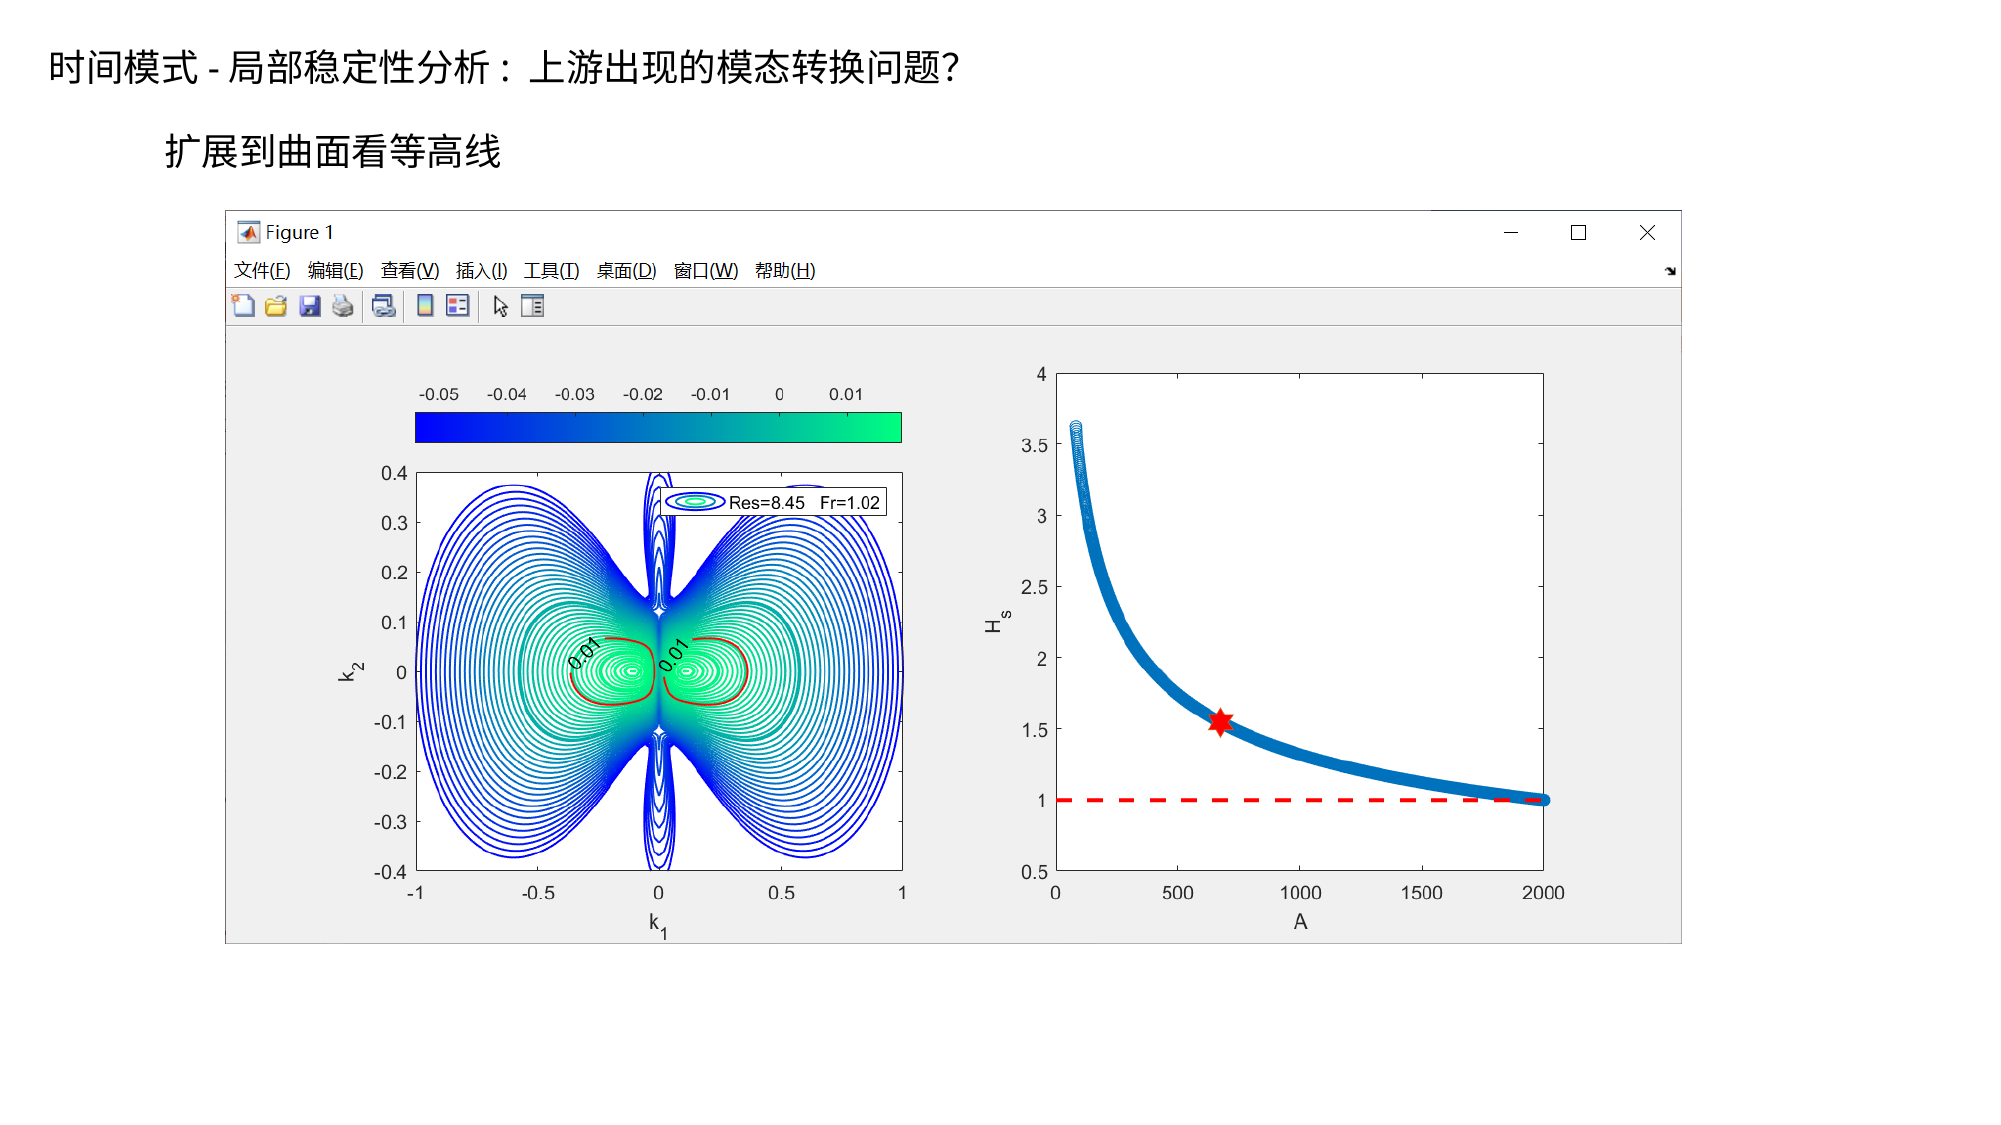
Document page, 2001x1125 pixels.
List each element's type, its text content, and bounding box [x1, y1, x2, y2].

picture [225, 210, 1682, 944]
text_box 时间模式-局部稳定性分析: 上游出现的模态转换问题？ [34, 36, 994, 96]
